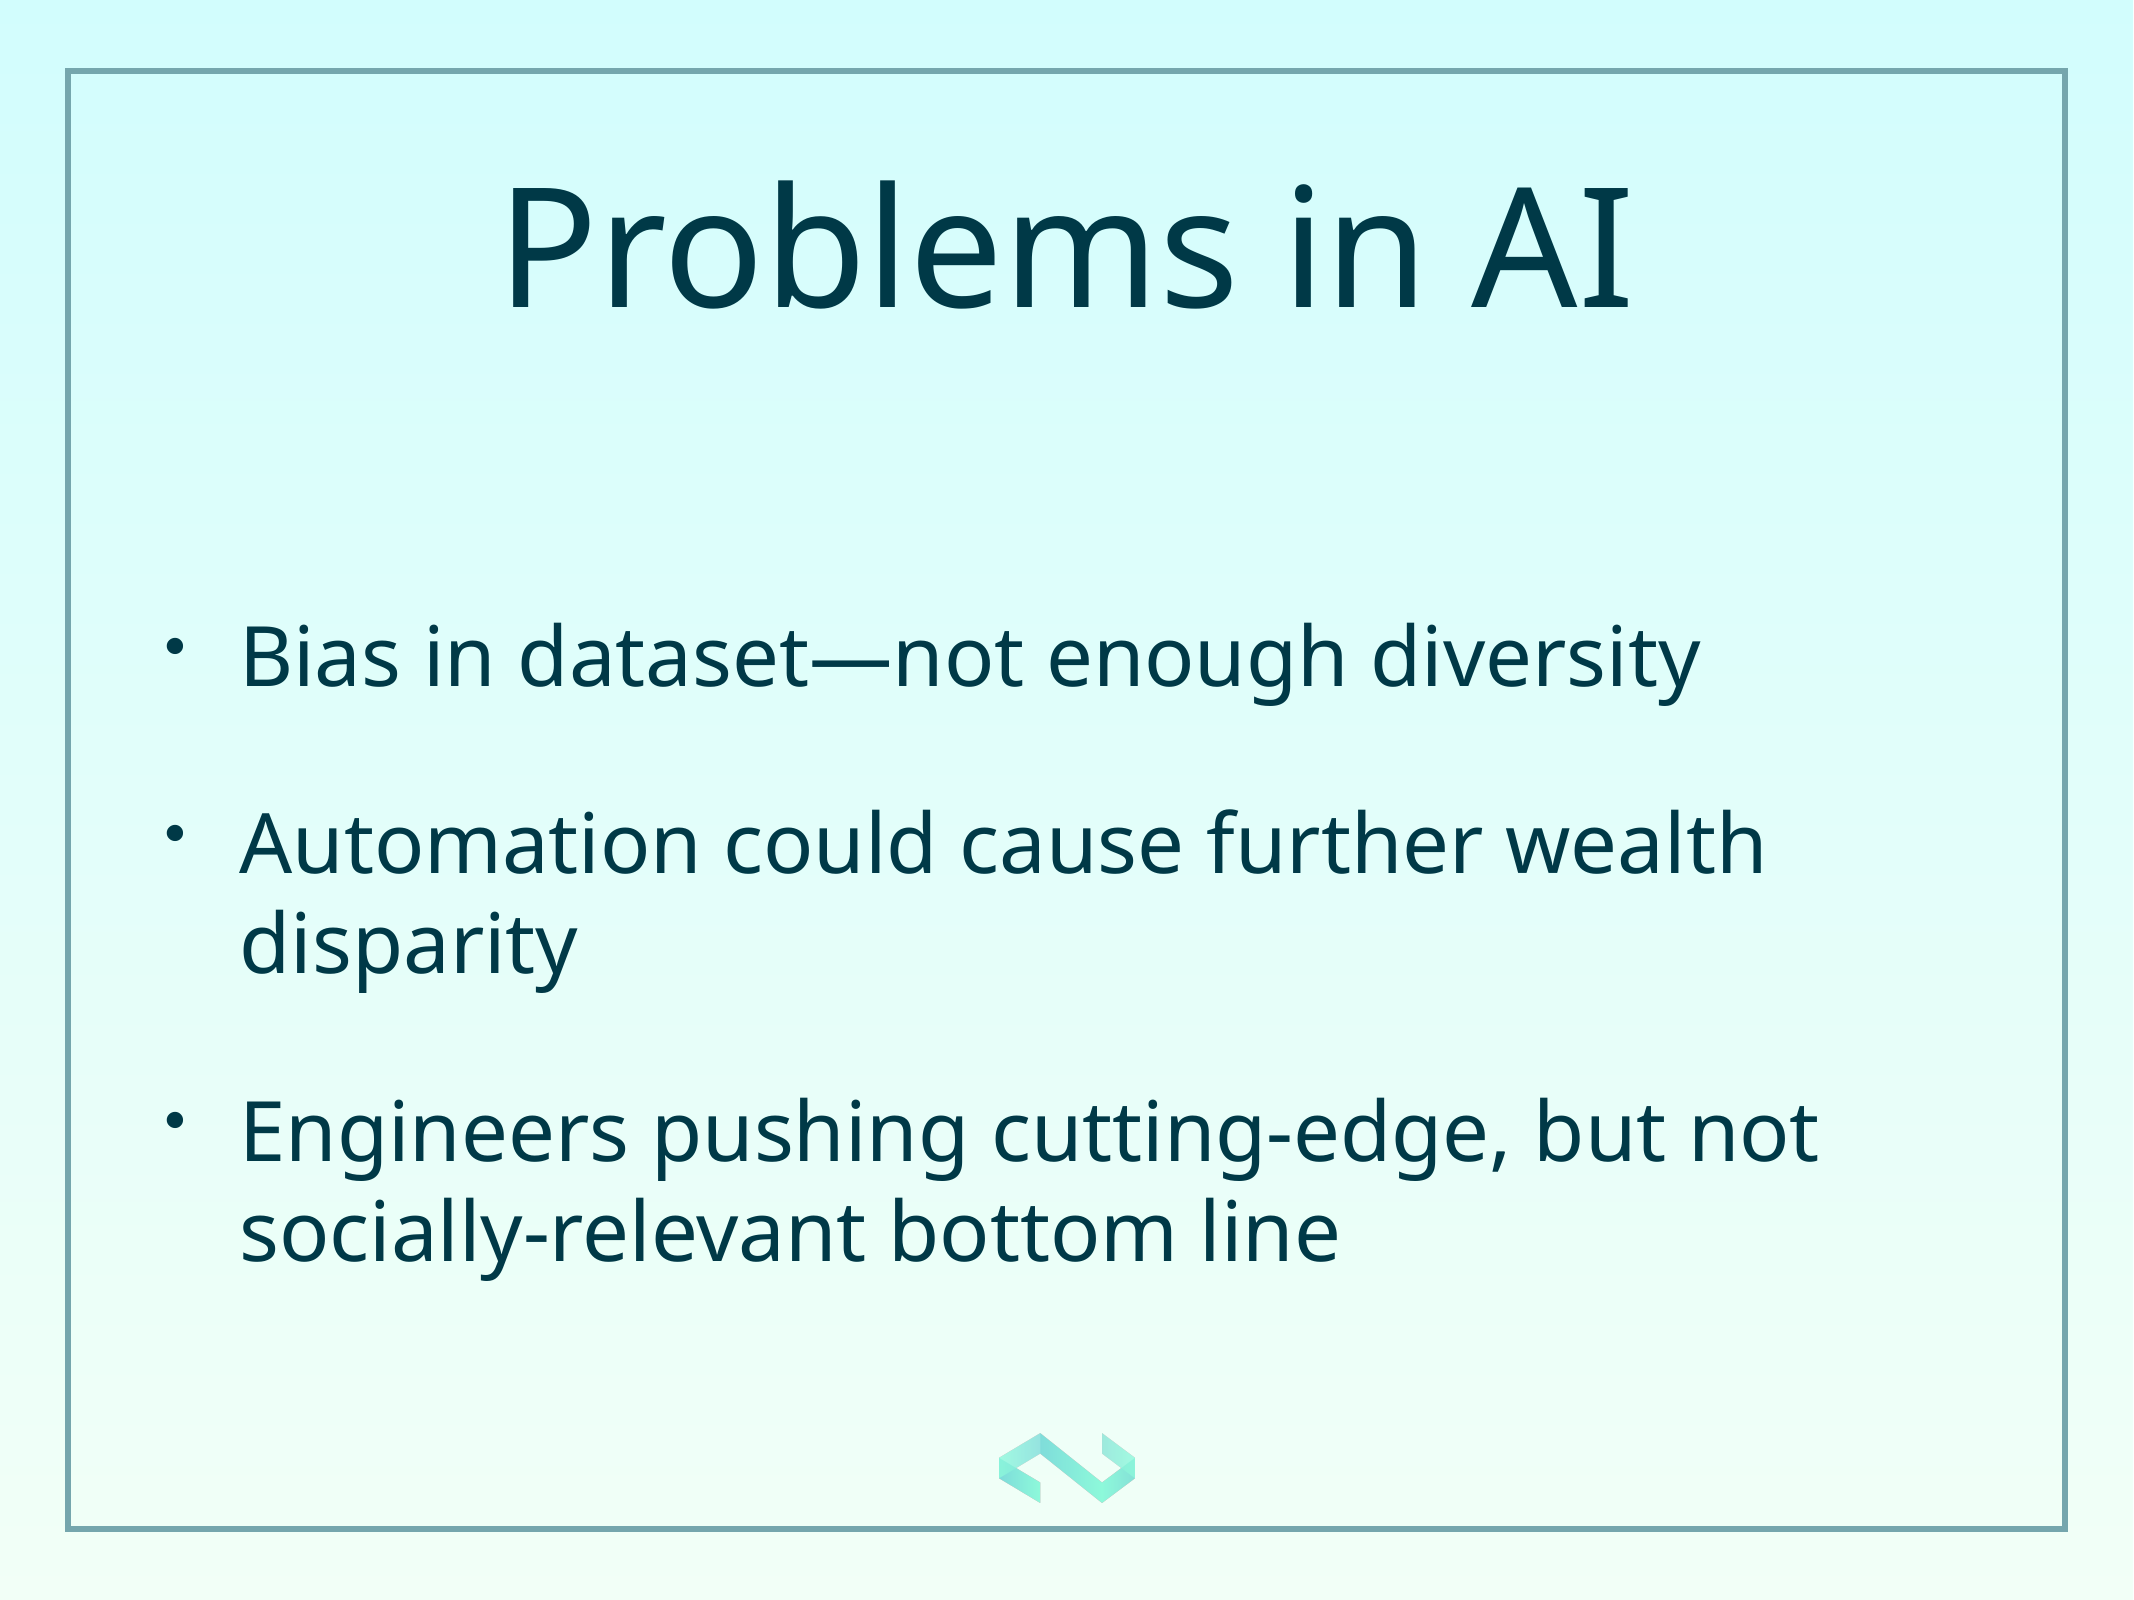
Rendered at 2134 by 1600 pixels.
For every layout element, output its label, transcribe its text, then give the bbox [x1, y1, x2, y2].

title Problems in AI [155, 66, 1978, 416]
list Bias in dataset—not enough diversity Automation could cause further wealth disparity Engineers pushing cutting-edge, but not socially-relevant bottom line [155, 424, 1978, 1457]
